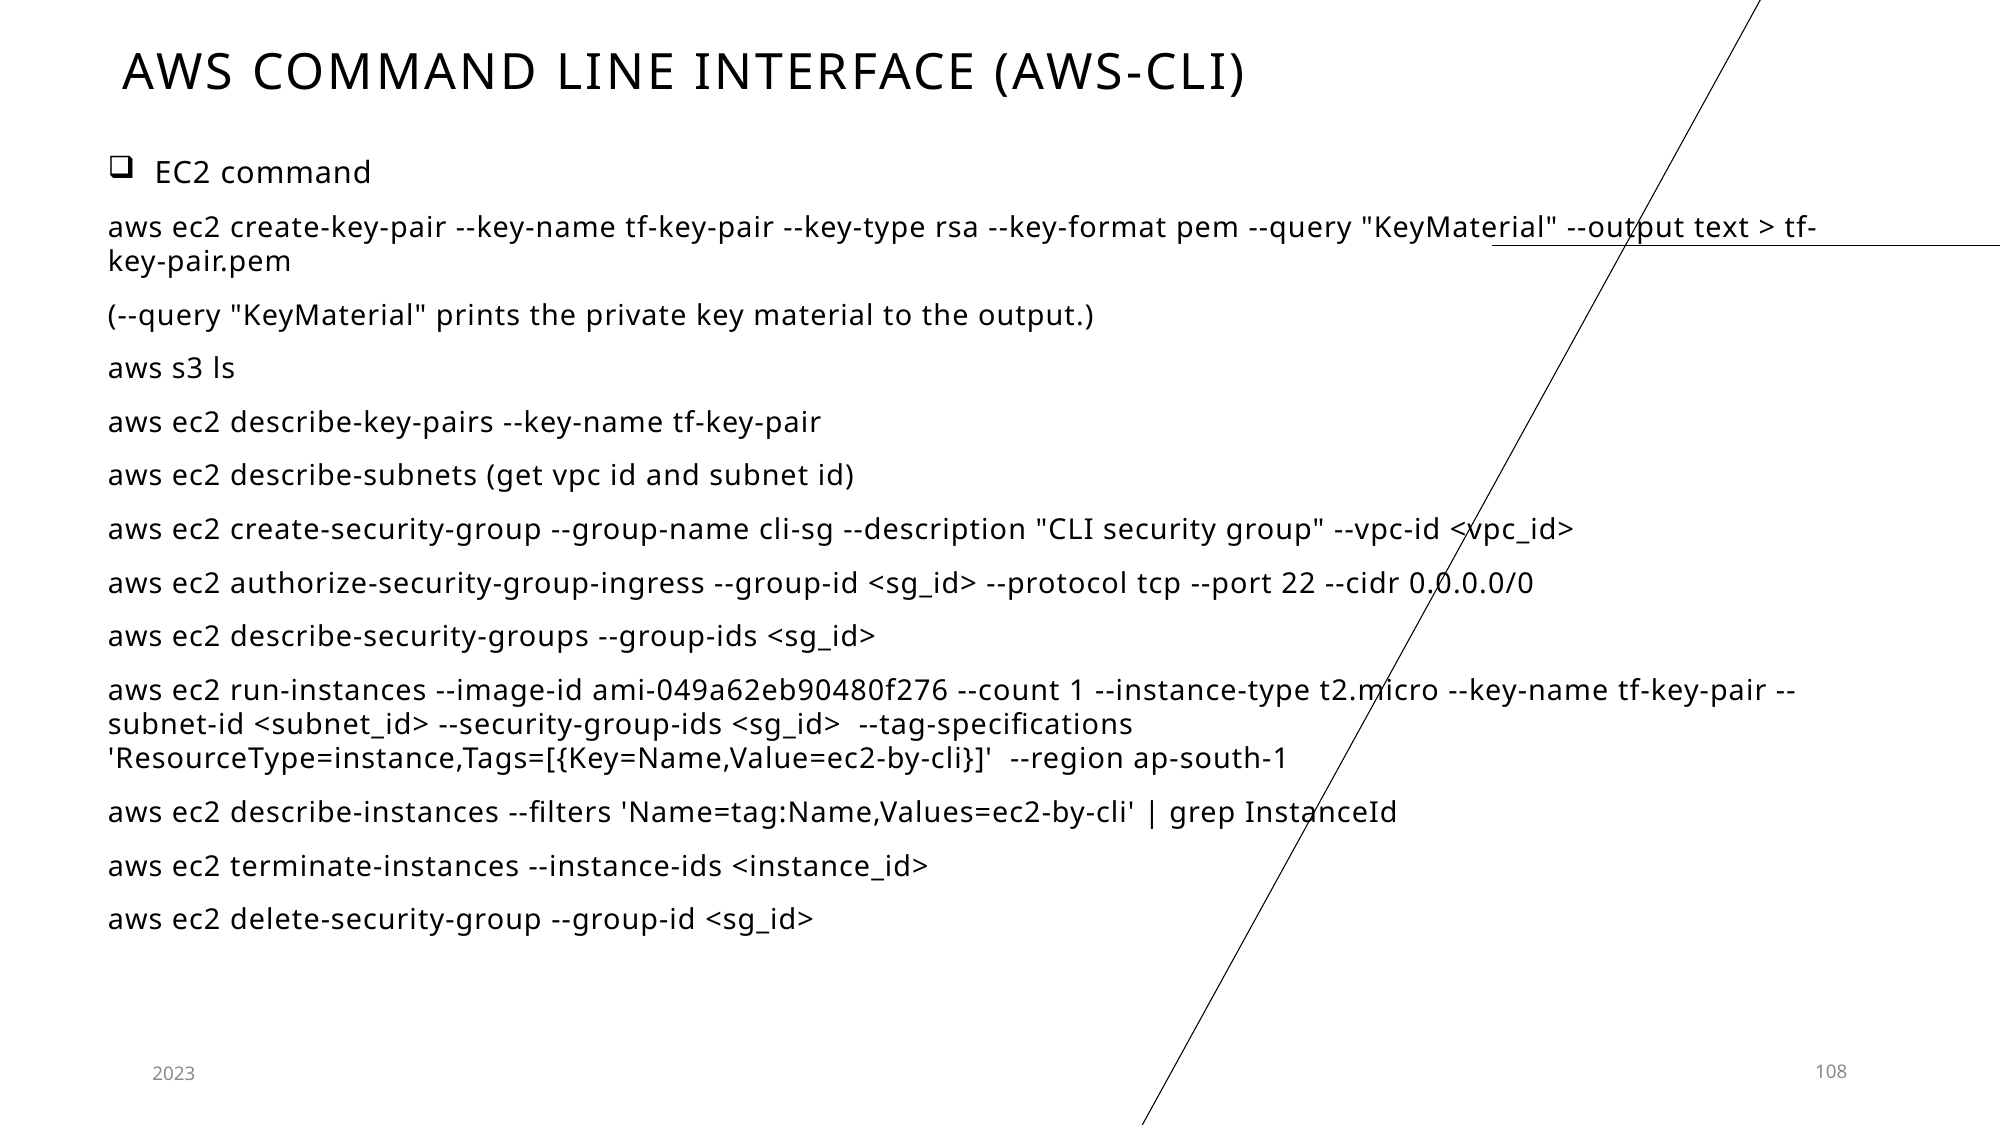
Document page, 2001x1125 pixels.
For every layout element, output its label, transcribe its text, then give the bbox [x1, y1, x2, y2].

slide_number 2023 [137, 1042, 338, 1103]
list EC2 command aws ec2 create-key-pair --key-name tf-key-pair --key-type rsa --key-format pem --query "KeyMaterial" --output text > tf-key-pair.pem (--query "KeyMaterial" prints the private key material to the output.) aws s3 ls aws ec2 describe-key-pairs --key-name tf-key-pair aws ec2 describe-subnets (get vpc id and subnet id) aws ec2 create-security-group --group-name cli-sg --description "CLI security group" --vpc-id <vpc_id> aws ec2 authorize-security-group-ingress --group-id <sg_id> --protocol tcp --port 22 --cidr 0.0.0.0/0 aws ec2 describe-security-groups --group-ids <sg_id> aws ec2 run-instances --image-id ami-049a62eb90480f276 --count 1 --instance-type t2.micro --key-name tf-key-pair --subnet-id <subnet_id> --security-group-ids <sg_id> --tag-specifications 'ResourceType=instance,Tags=[{Key=Name,Value=ec2-by-cli}]' --region ap-south-1 aws ec2 describe-instances --filters 'Name=tag:Name,Values=ec2-by-cli' | grep InstanceId aws ec2 terminate-instances --instance-ids <instance_id> aws ec2 delete-security-group --group-id <sg_id> [93, 145, 1848, 945]
title AWS Command line interface (aws-cli) [108, 23, 1445, 108]
slide_number 108 [1412, 1042, 1863, 1103]
